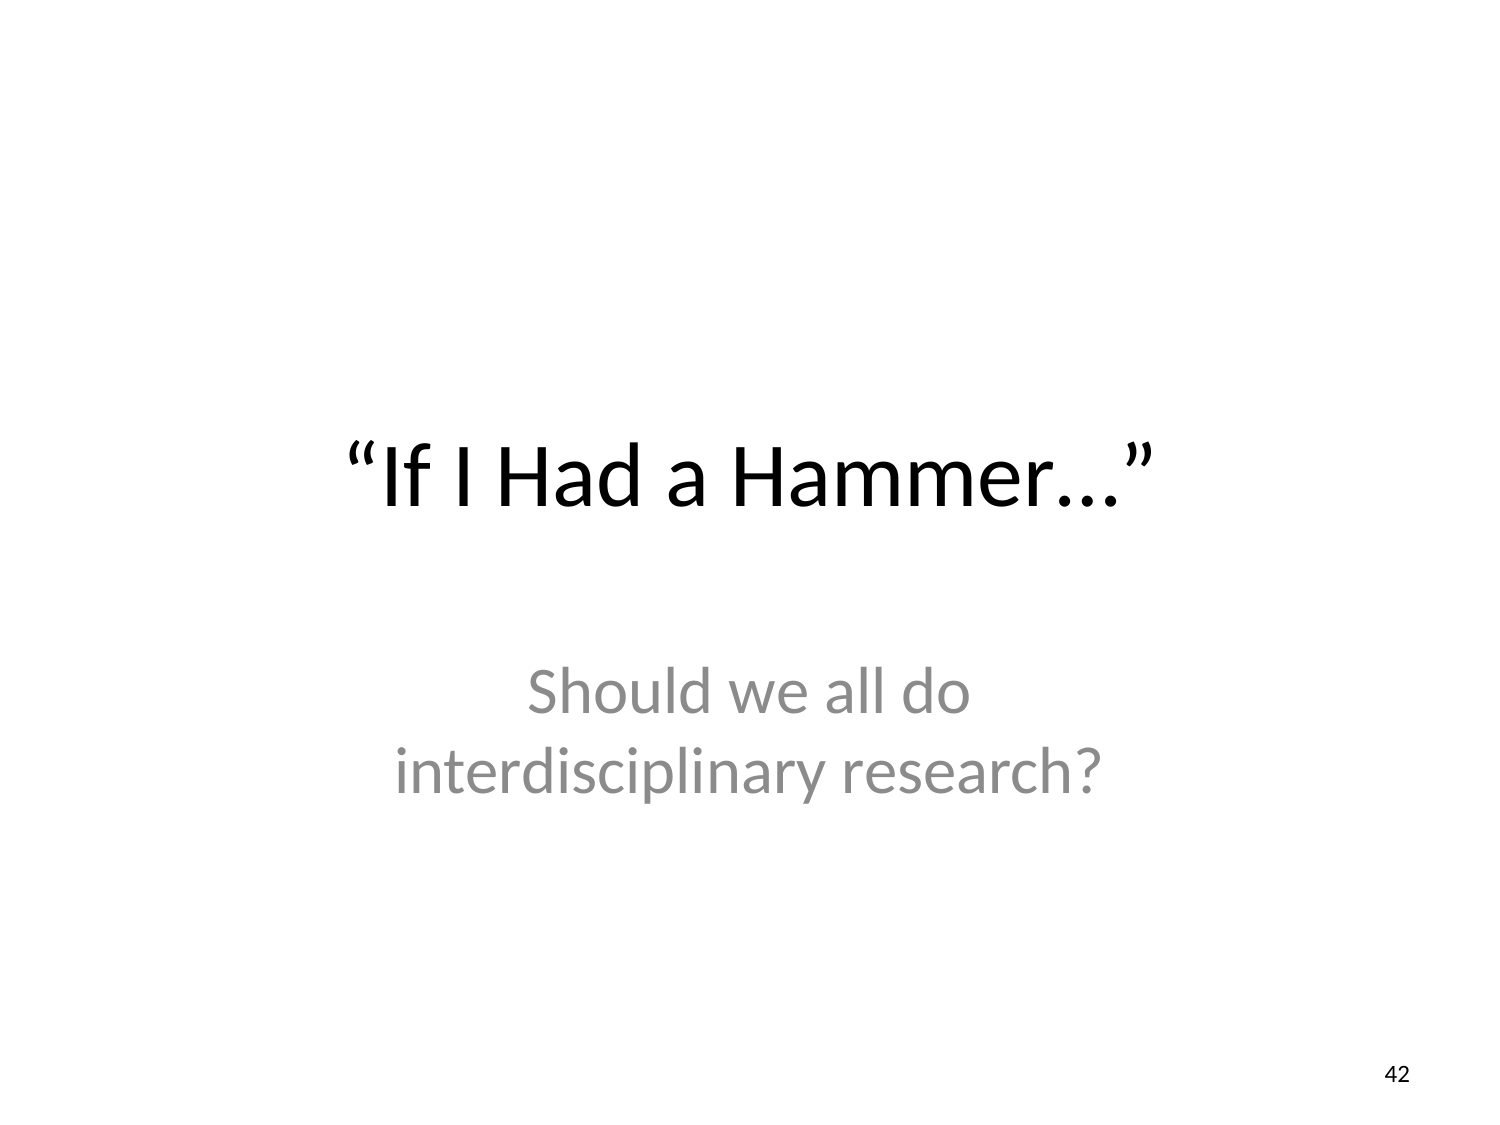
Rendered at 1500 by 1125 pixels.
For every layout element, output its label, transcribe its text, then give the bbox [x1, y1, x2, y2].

subtitle Should we all do interdisciplinary research? [323, 639, 1177, 928]
slide_number 41 [1074, 1042, 1425, 1103]
title “If I Had a Hammer…” [112, 349, 1388, 591]
